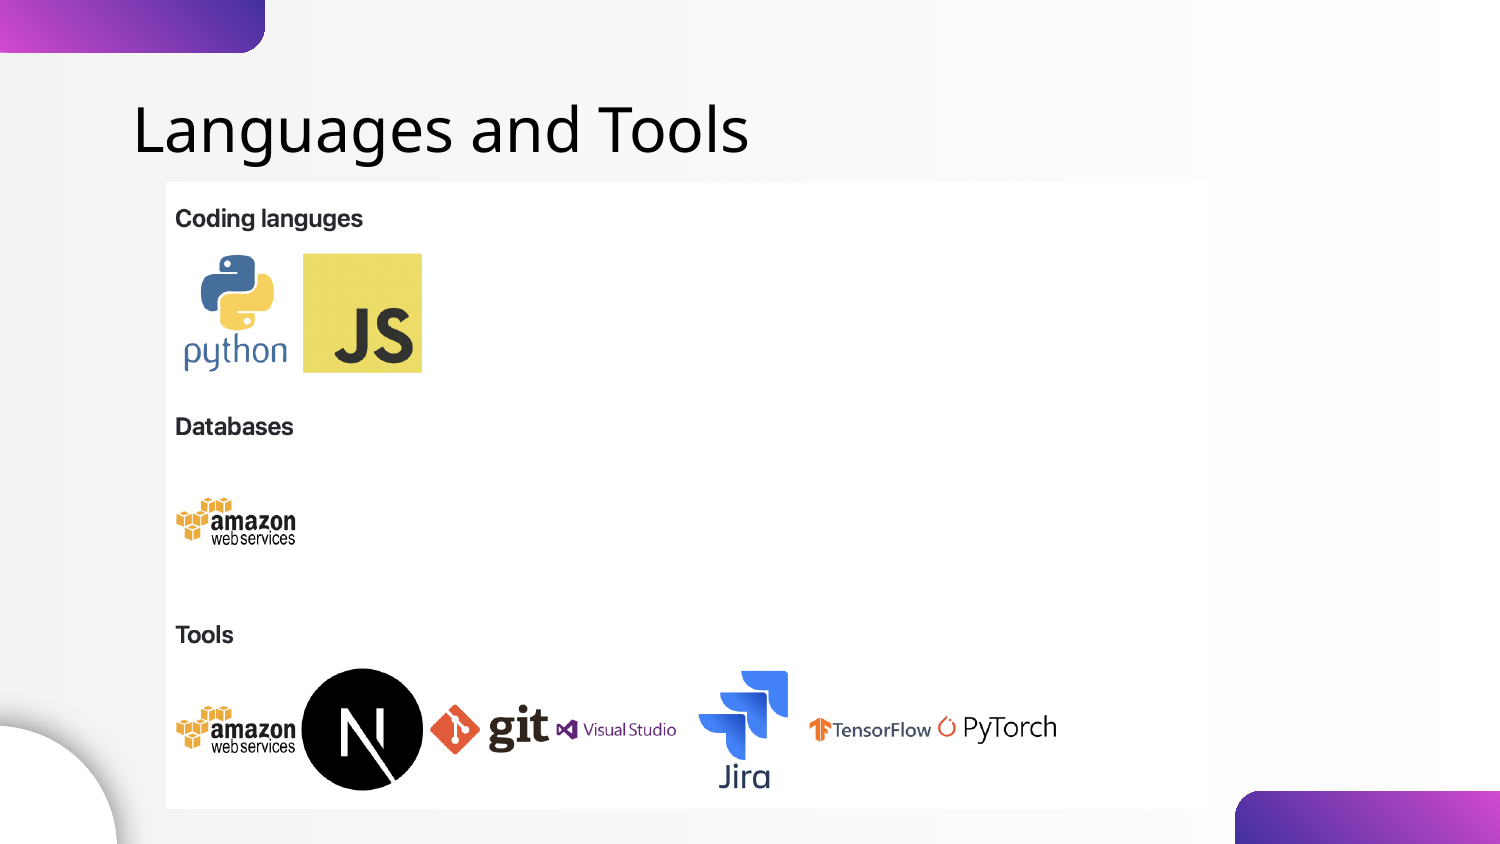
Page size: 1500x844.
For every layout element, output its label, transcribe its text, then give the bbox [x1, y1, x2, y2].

title Languages and Tools [116, 88, 1383, 167]
picture [165, 181, 1208, 810]
